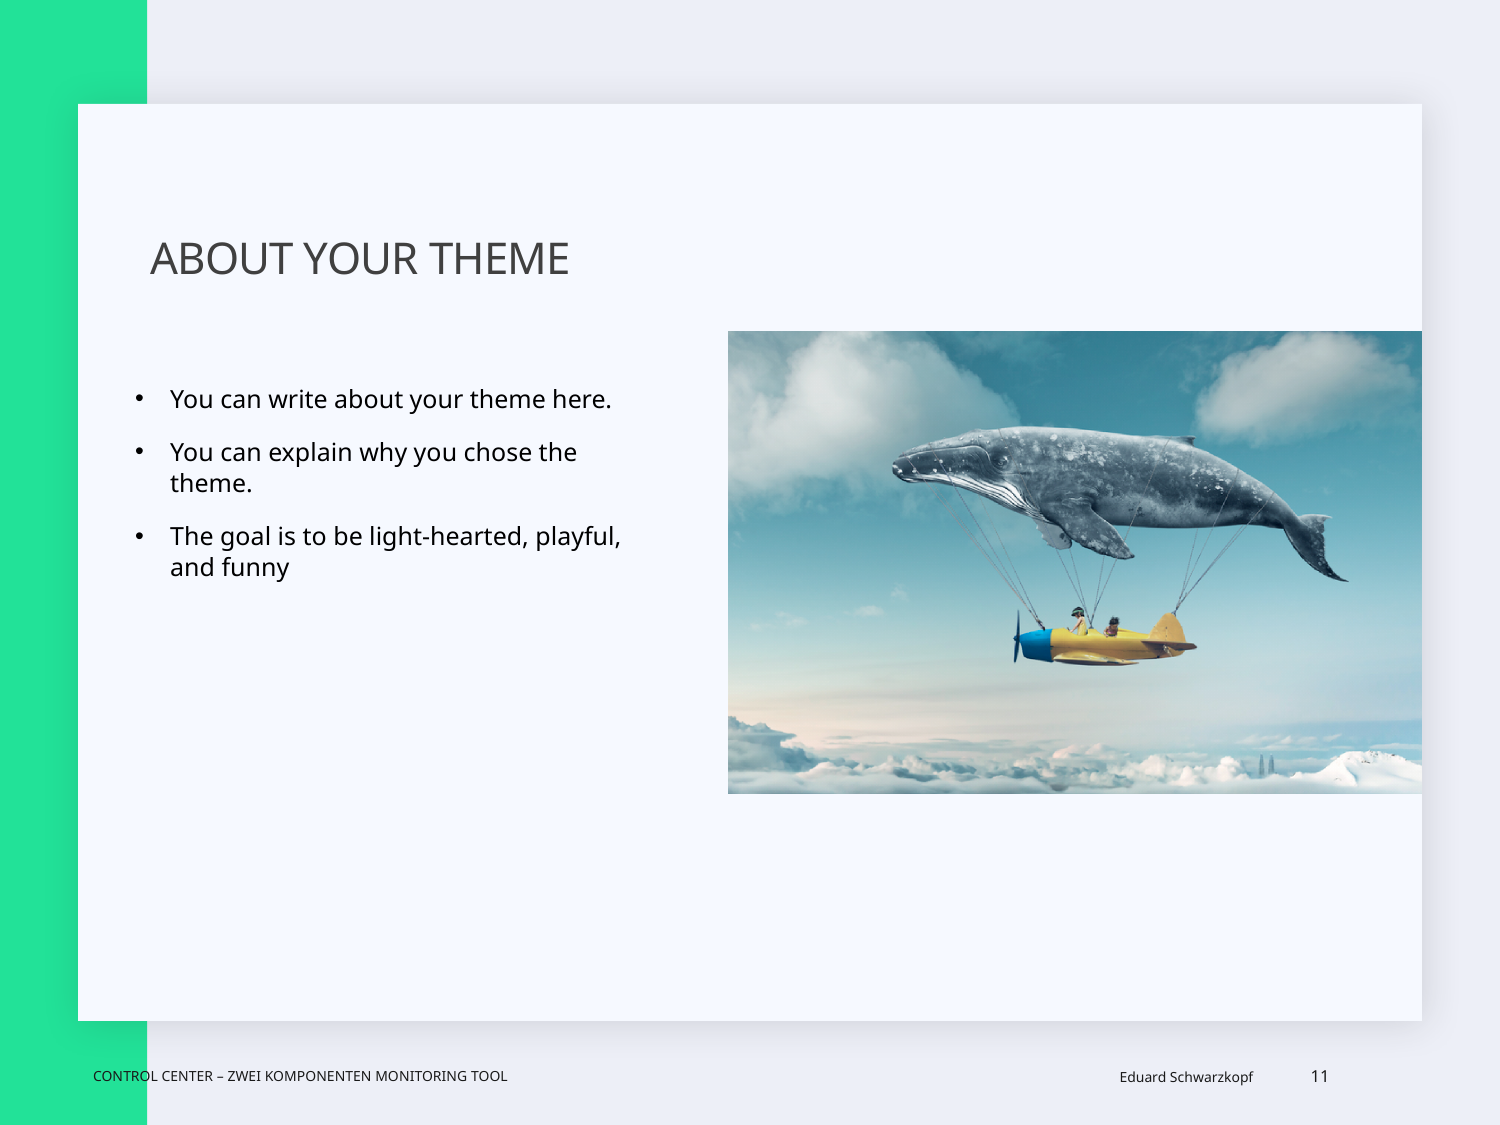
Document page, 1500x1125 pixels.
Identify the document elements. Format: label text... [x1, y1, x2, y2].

footer Control Center – zwei komponenten Monitoring Tool [78, 1047, 917, 1107]
slide_number 11 [1295, 1047, 1392, 1107]
list You can write about your theme here. You can explain why you chose the theme. The goal is to be light-hearted, playful, and funny [135, 374, 647, 971]
title about Your theme [135, 154, 647, 367]
slide_number Eduard Schwarzkopf [954, 1047, 1273, 1107]
picture [728, 330, 1423, 795]
